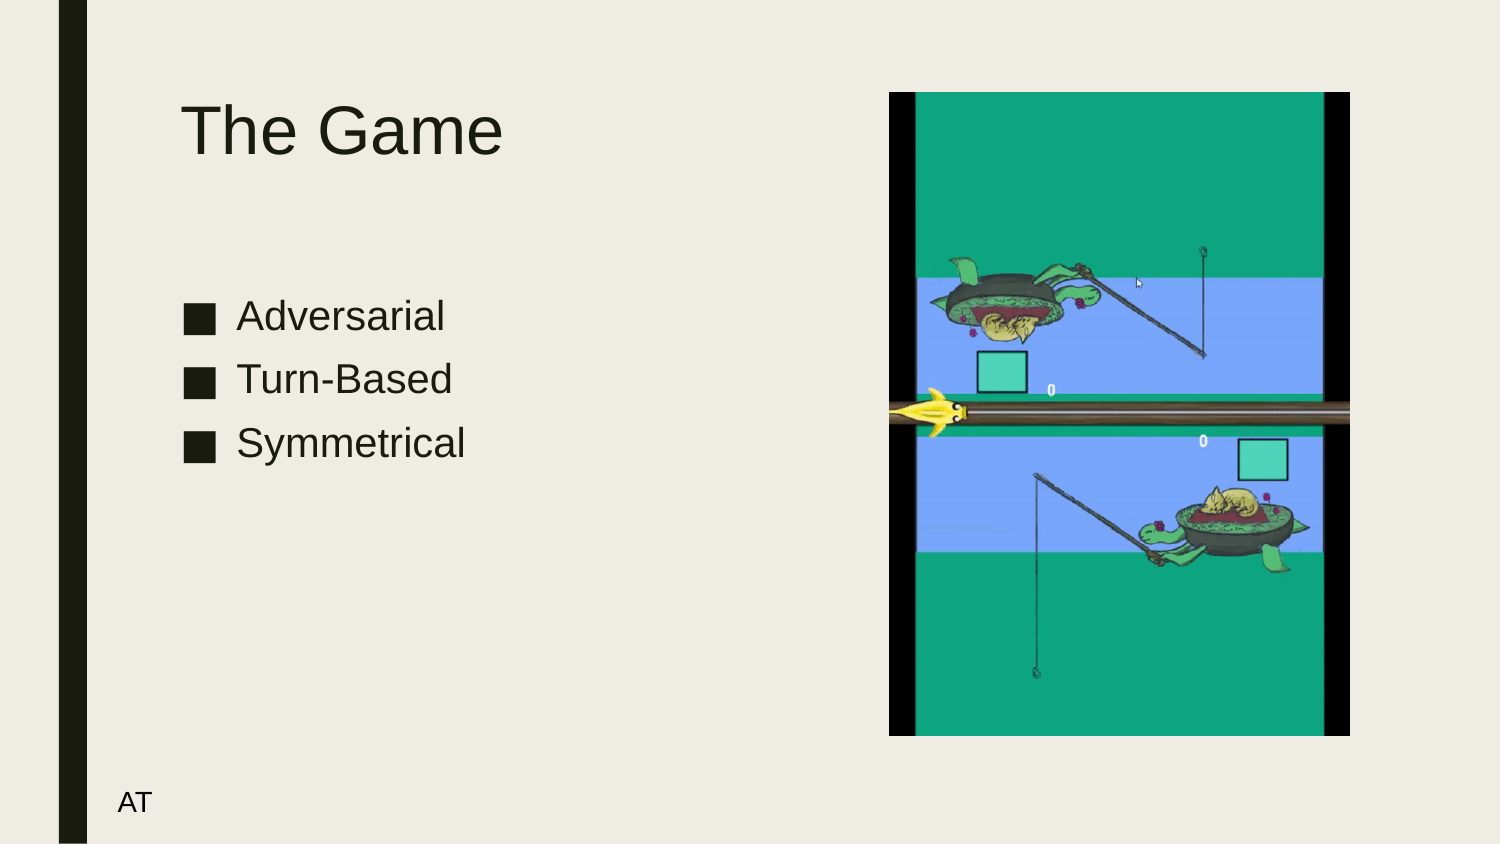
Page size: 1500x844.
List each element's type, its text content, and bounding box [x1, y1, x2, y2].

list Adversarial Turn-Based Symmetrical [168, 281, 859, 722]
text_box AT [102, 776, 249, 826]
picture [889, 92, 1351, 736]
title The Game [168, 84, 859, 268]
